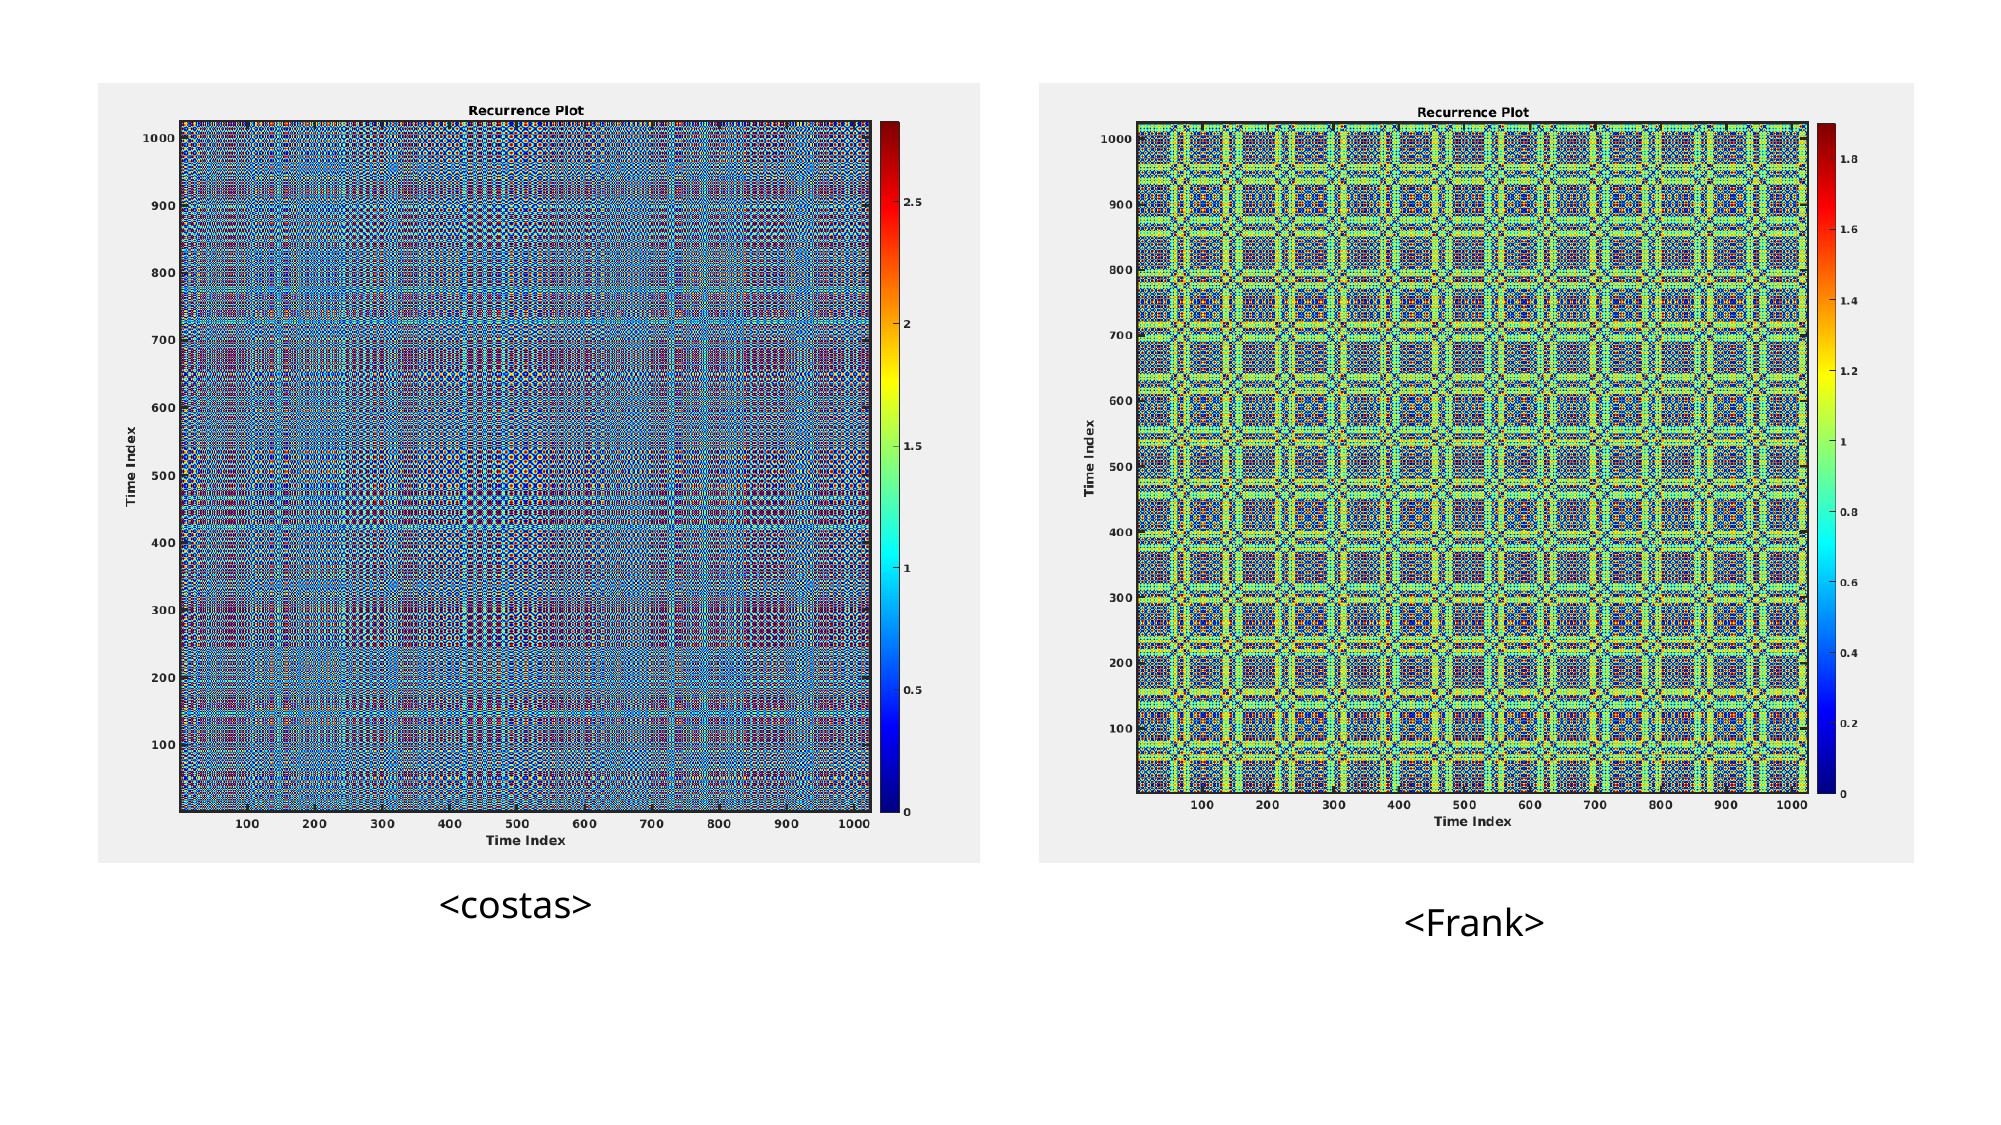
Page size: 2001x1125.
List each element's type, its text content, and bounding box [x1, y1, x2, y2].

text_box <Frank> [1389, 891, 1915, 951]
picture [1038, 82, 1915, 863]
text_box <costas> [423, 873, 949, 934]
picture [97, 82, 981, 863]
